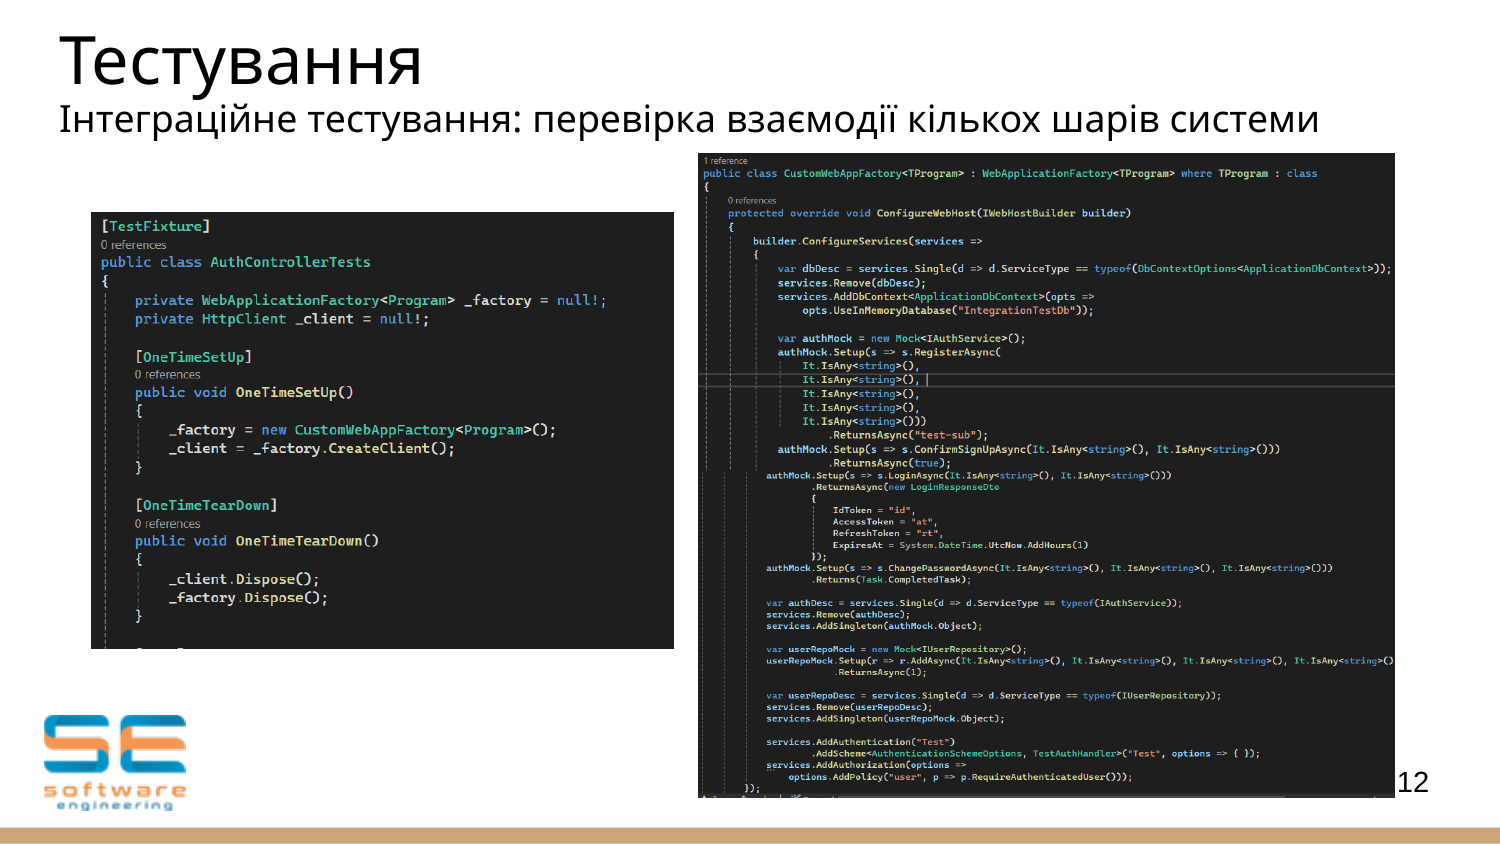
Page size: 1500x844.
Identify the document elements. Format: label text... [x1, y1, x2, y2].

picture [90, 212, 674, 649]
title Тестування [44, 0, 1442, 73]
picture [698, 153, 1396, 798]
list Інтеграційне тестування: перевірка взаємодії кількох шарів системи [44, 73, 1449, 723]
text_box 12 [1393, 755, 1500, 806]
picture [43, 714, 186, 811]
